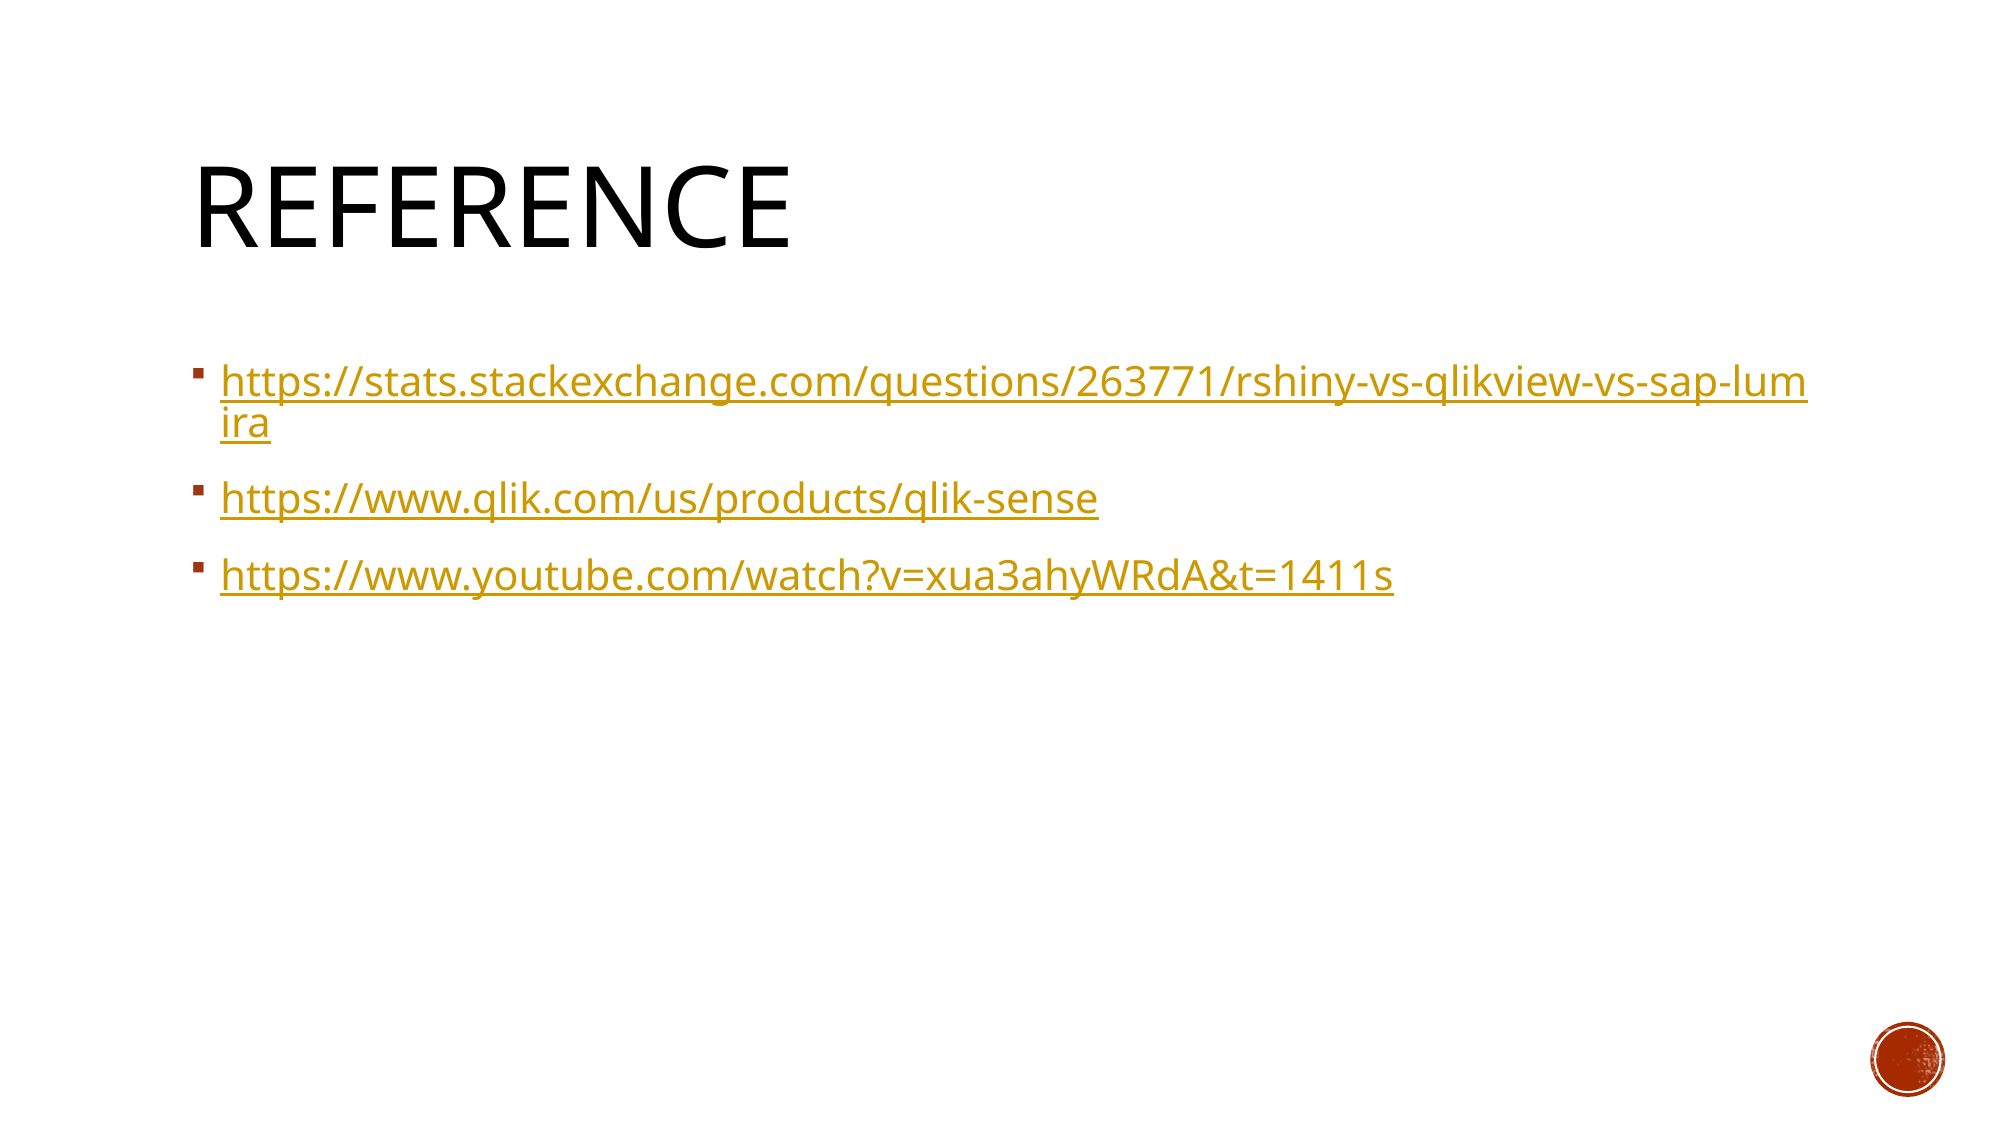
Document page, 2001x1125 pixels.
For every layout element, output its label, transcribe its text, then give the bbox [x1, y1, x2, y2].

list https://stats.stackexchange.com/questions/263771/rshiny-vs-qlikview-vs-sap-lumira https://www.qlik.com/us/products/qlik-sense https://www.youtube.com/watch?v=xua3ahyWRdA&t=1411s [175, 348, 1826, 1013]
title Reference [175, 79, 1826, 344]
